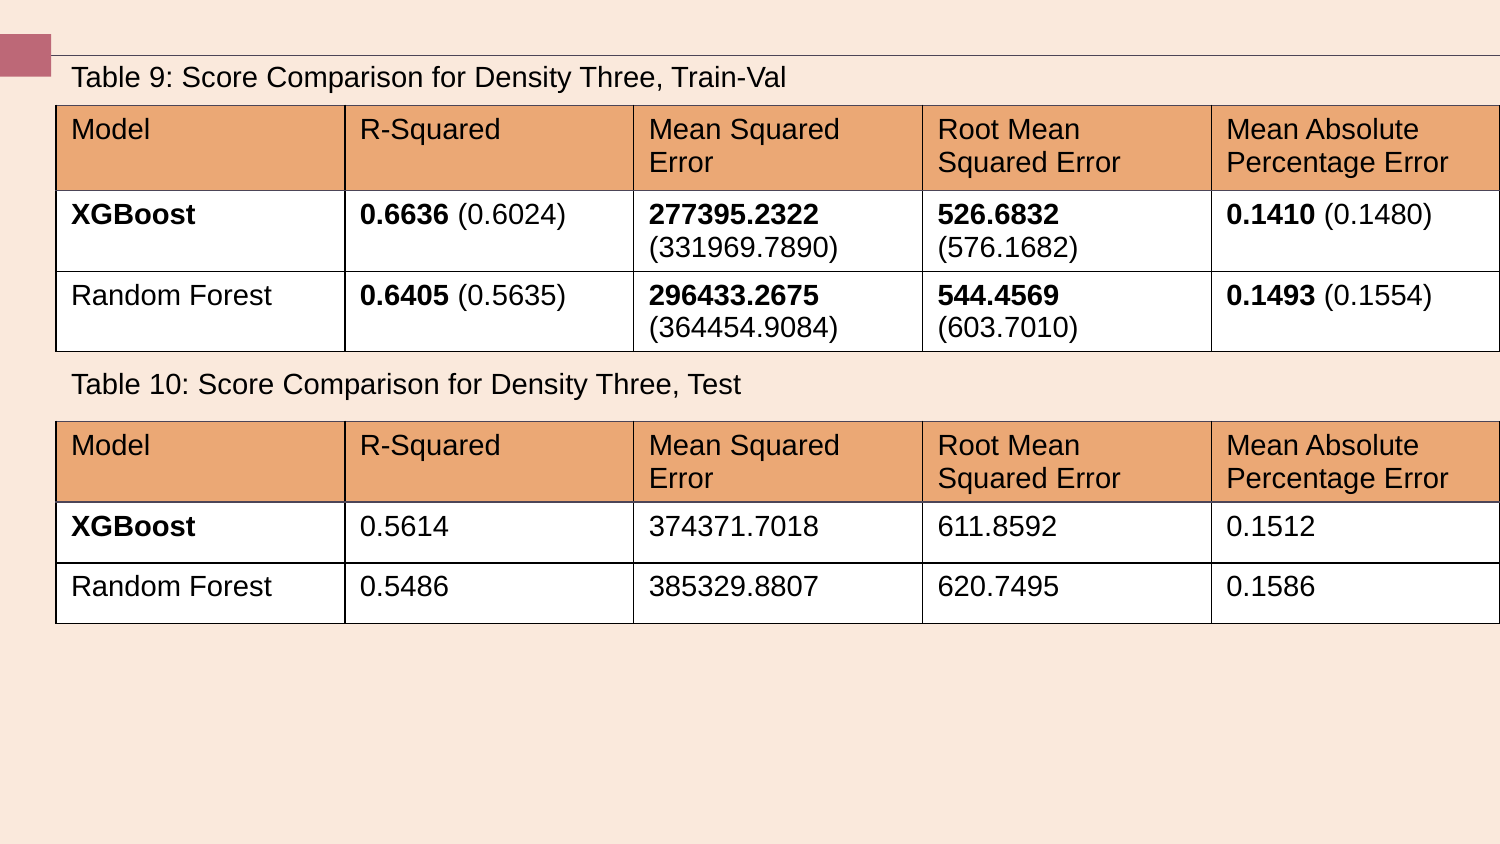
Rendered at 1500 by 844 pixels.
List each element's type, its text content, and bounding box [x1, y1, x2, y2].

table_cell 0.6405 (0.5635) [346, 272, 633, 351]
table_cell 277395.2322 (331969.7890) [634, 191, 922, 271]
table_cell 526.6832 (576.1682) [923, 191, 1211, 271]
table_cell XGBoost [57, 503, 344, 562]
table_cell 385329.8807 [634, 564, 922, 623]
table_cell 296433.2675 (364454.9084) [634, 272, 922, 351]
table_cell 0.6636 (0.6024) [346, 191, 633, 271]
table_cell 0.1493 (0.1554) [1212, 272, 1499, 351]
table_cell Mean Squared Error [634, 106, 922, 190]
table_cell Random Forest [57, 272, 344, 351]
table_header Table 10: Score Comparison for Density Three, Test [56, 361, 1500, 421]
table_cell Root Mean Squared Error [923, 422, 1211, 501]
table_cell Model [57, 422, 344, 501]
table_cell Mean Squared Error [634, 422, 922, 501]
table_cell 0.1586 [1212, 564, 1499, 623]
table_cell Mean Absolute Percentage Error [1212, 422, 1499, 501]
table_cell 620.7495 [923, 564, 1211, 623]
table_cell 0.5486 [346, 564, 633, 623]
table_cell Model [57, 106, 344, 190]
table_cell 0.1512 [1212, 503, 1499, 562]
table_cell Root Mean Squared Error [923, 106, 1211, 190]
table_cell R-Squared [346, 106, 633, 190]
table_cell Mean Absolute Percentage Error [1212, 106, 1499, 190]
table_cell 544.4569 (603.7010) [923, 272, 1211, 351]
table_cell Random Forest [57, 564, 344, 623]
table_cell 0.1410 (0.1480) [1212, 191, 1499, 271]
table_cell R-Squared [346, 422, 633, 501]
table_cell 611.8592 [923, 503, 1211, 562]
table_cell XGBoost [57, 191, 344, 271]
table_header Table 9: Score Comparison for Density Three, Train-Val [56, 21, 1500, 105]
table_cell 0.5614 [346, 503, 633, 562]
table_cell 374371.7018 [634, 503, 922, 562]
